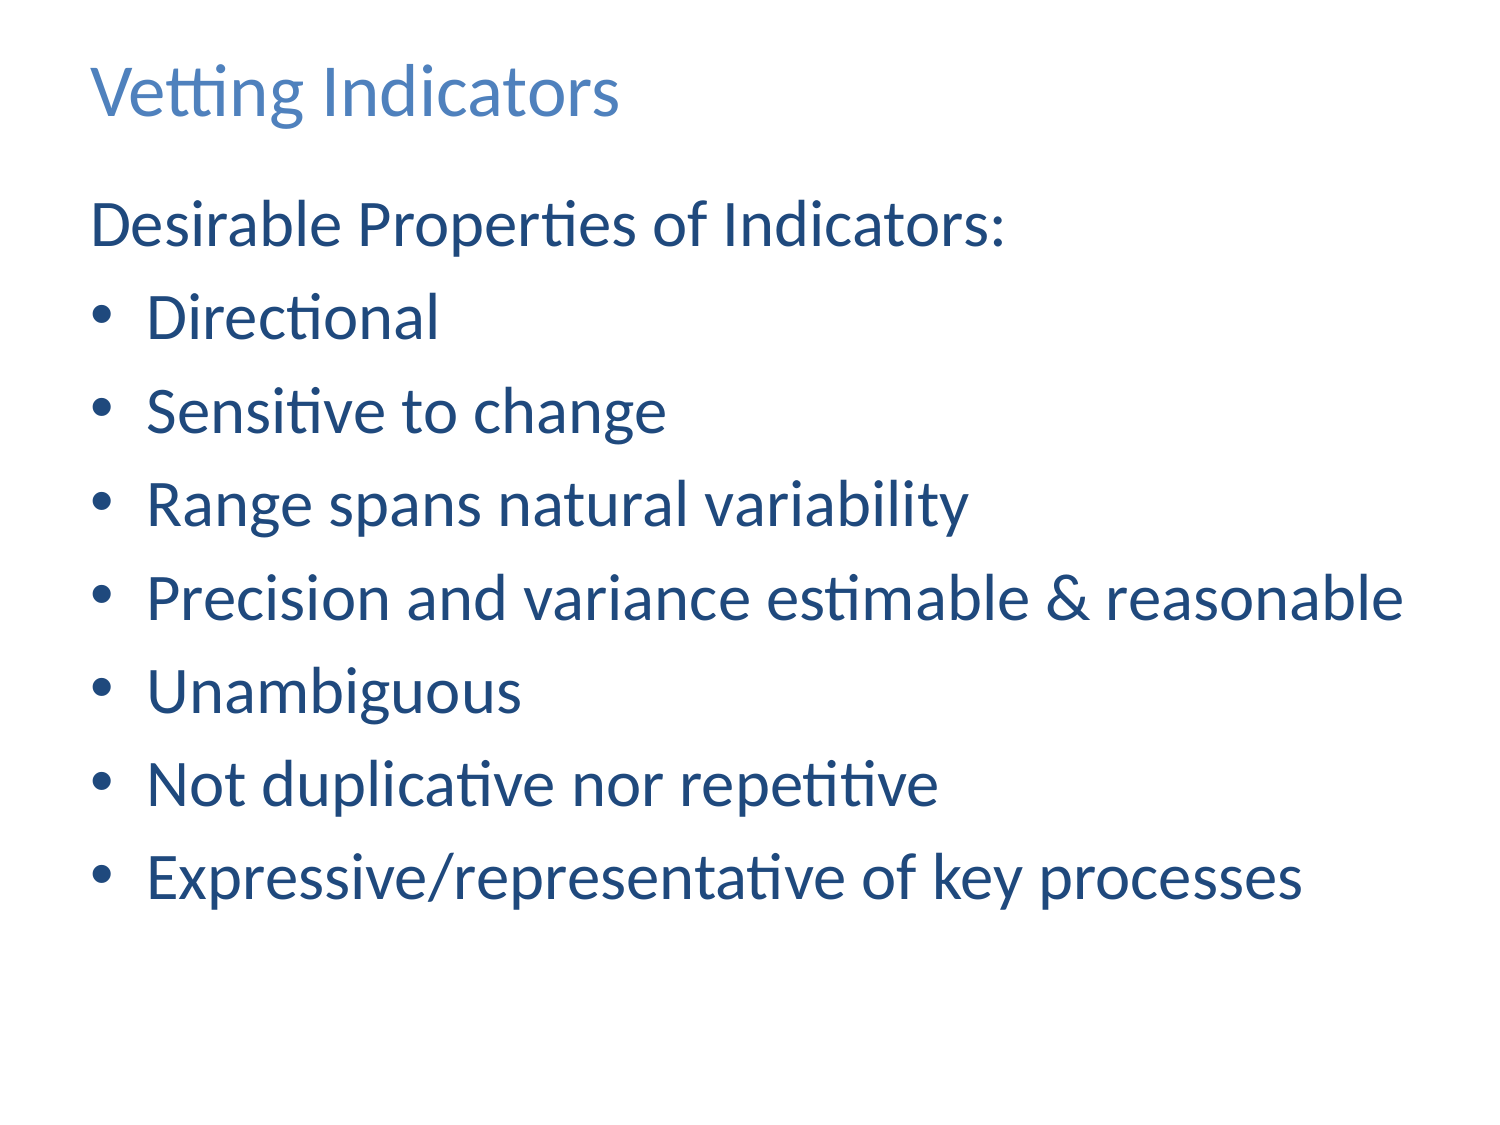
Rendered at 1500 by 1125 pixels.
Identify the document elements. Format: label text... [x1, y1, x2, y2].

list Desirable Properties of Indicators: Directional Sensitive to change Range spans natural variability Precision and variance estimable & reasonable Unambiguous Not duplicative nor repetitive Expressive/representative of key processes [75, 172, 1425, 1090]
title Vetting Indicators [75, 30, 1425, 144]
